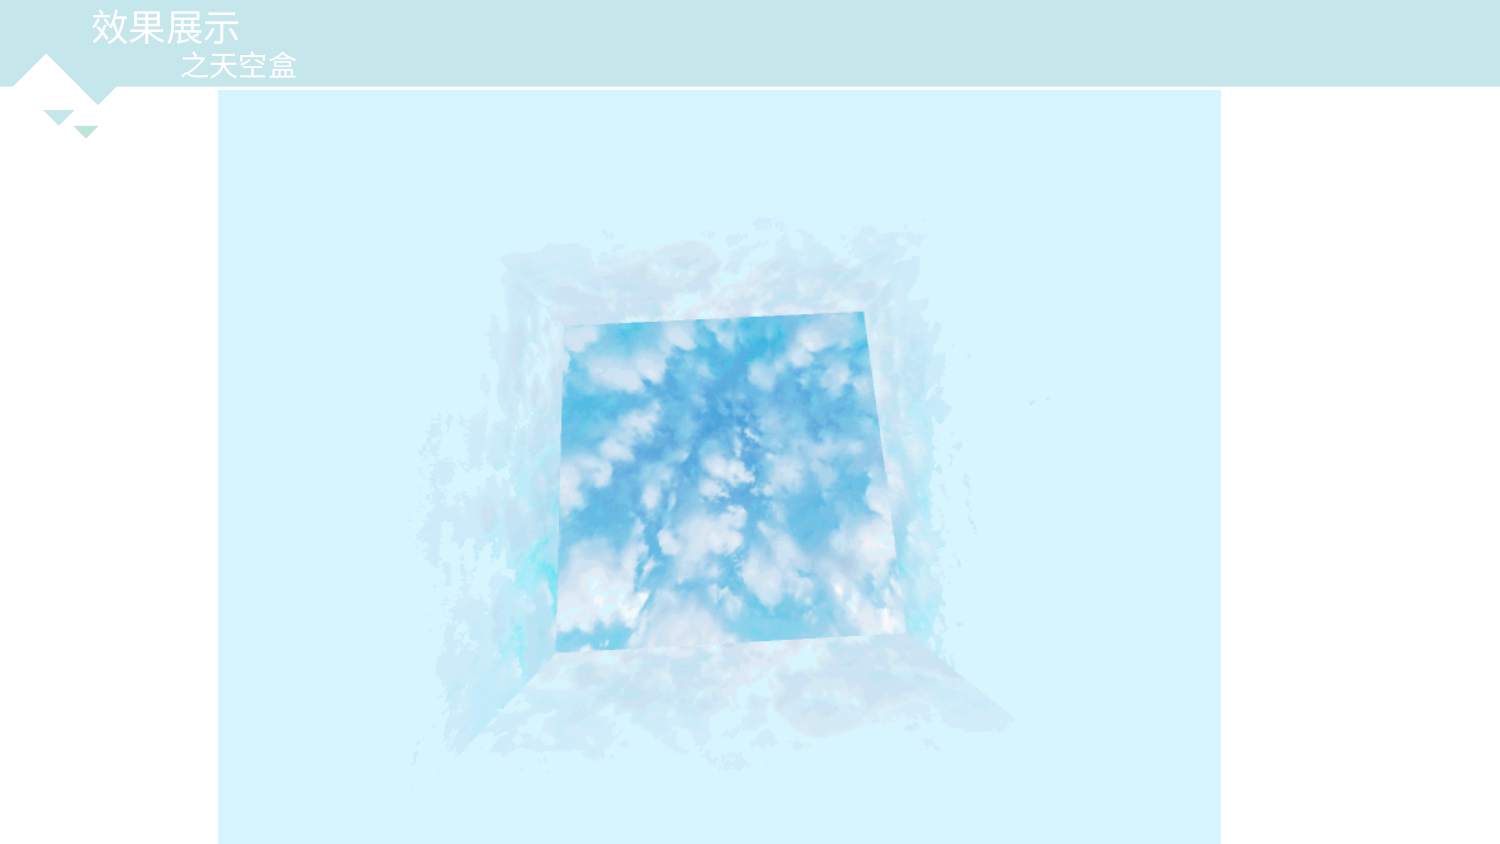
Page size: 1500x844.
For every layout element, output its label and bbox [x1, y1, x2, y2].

picture [218, 90, 1221, 844]
text_box [76, 0, 431, 91]
